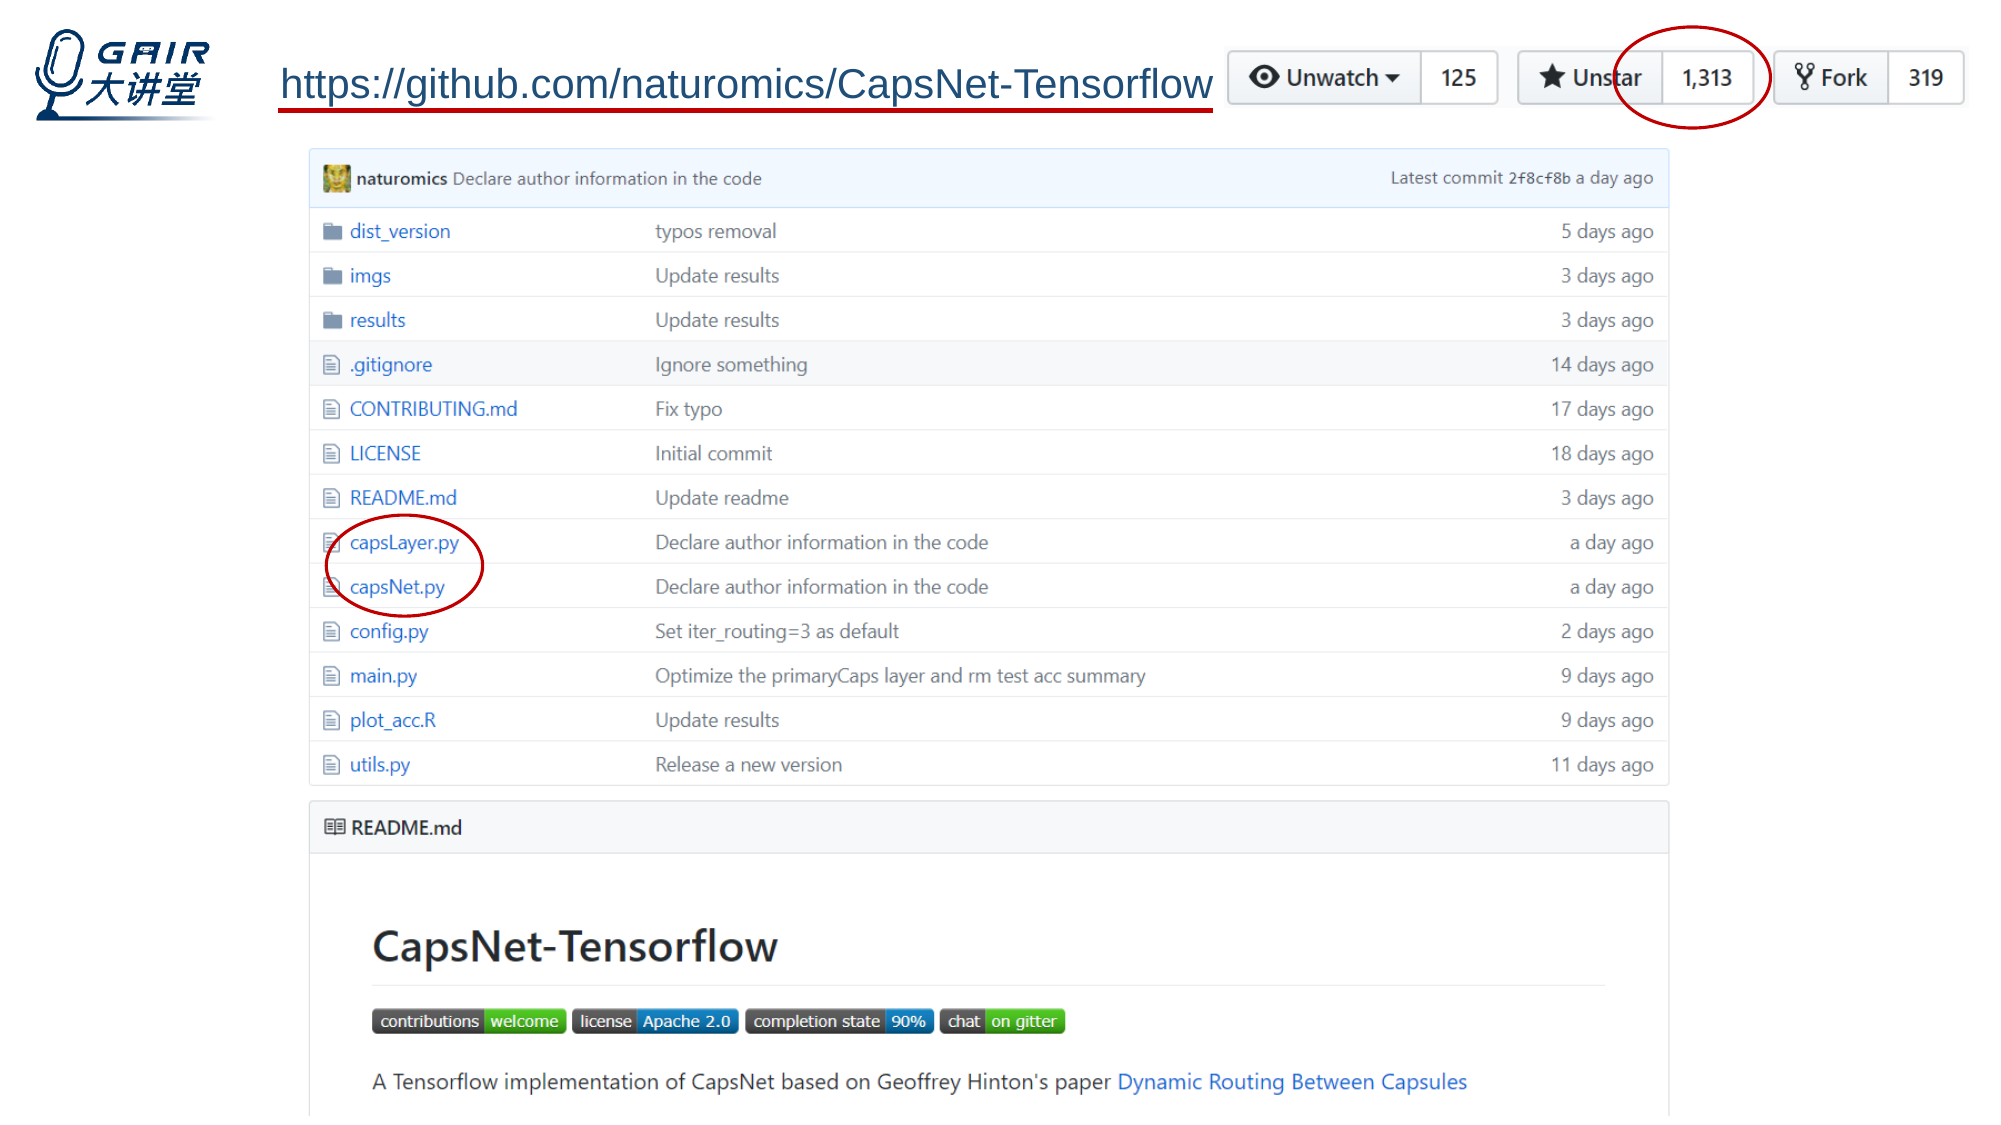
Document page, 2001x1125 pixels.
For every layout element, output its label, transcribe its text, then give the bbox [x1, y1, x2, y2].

text_box [1628, 108, 1757, 130]
picture [300, 137, 1684, 1116]
text_box [1629, 25, 1756, 46]
picture [1224, 46, 1969, 108]
list https://github.com/naturomics/CapsNet-Tensorflow [265, 34, 1268, 121]
picture [0, 0, 251, 151]
